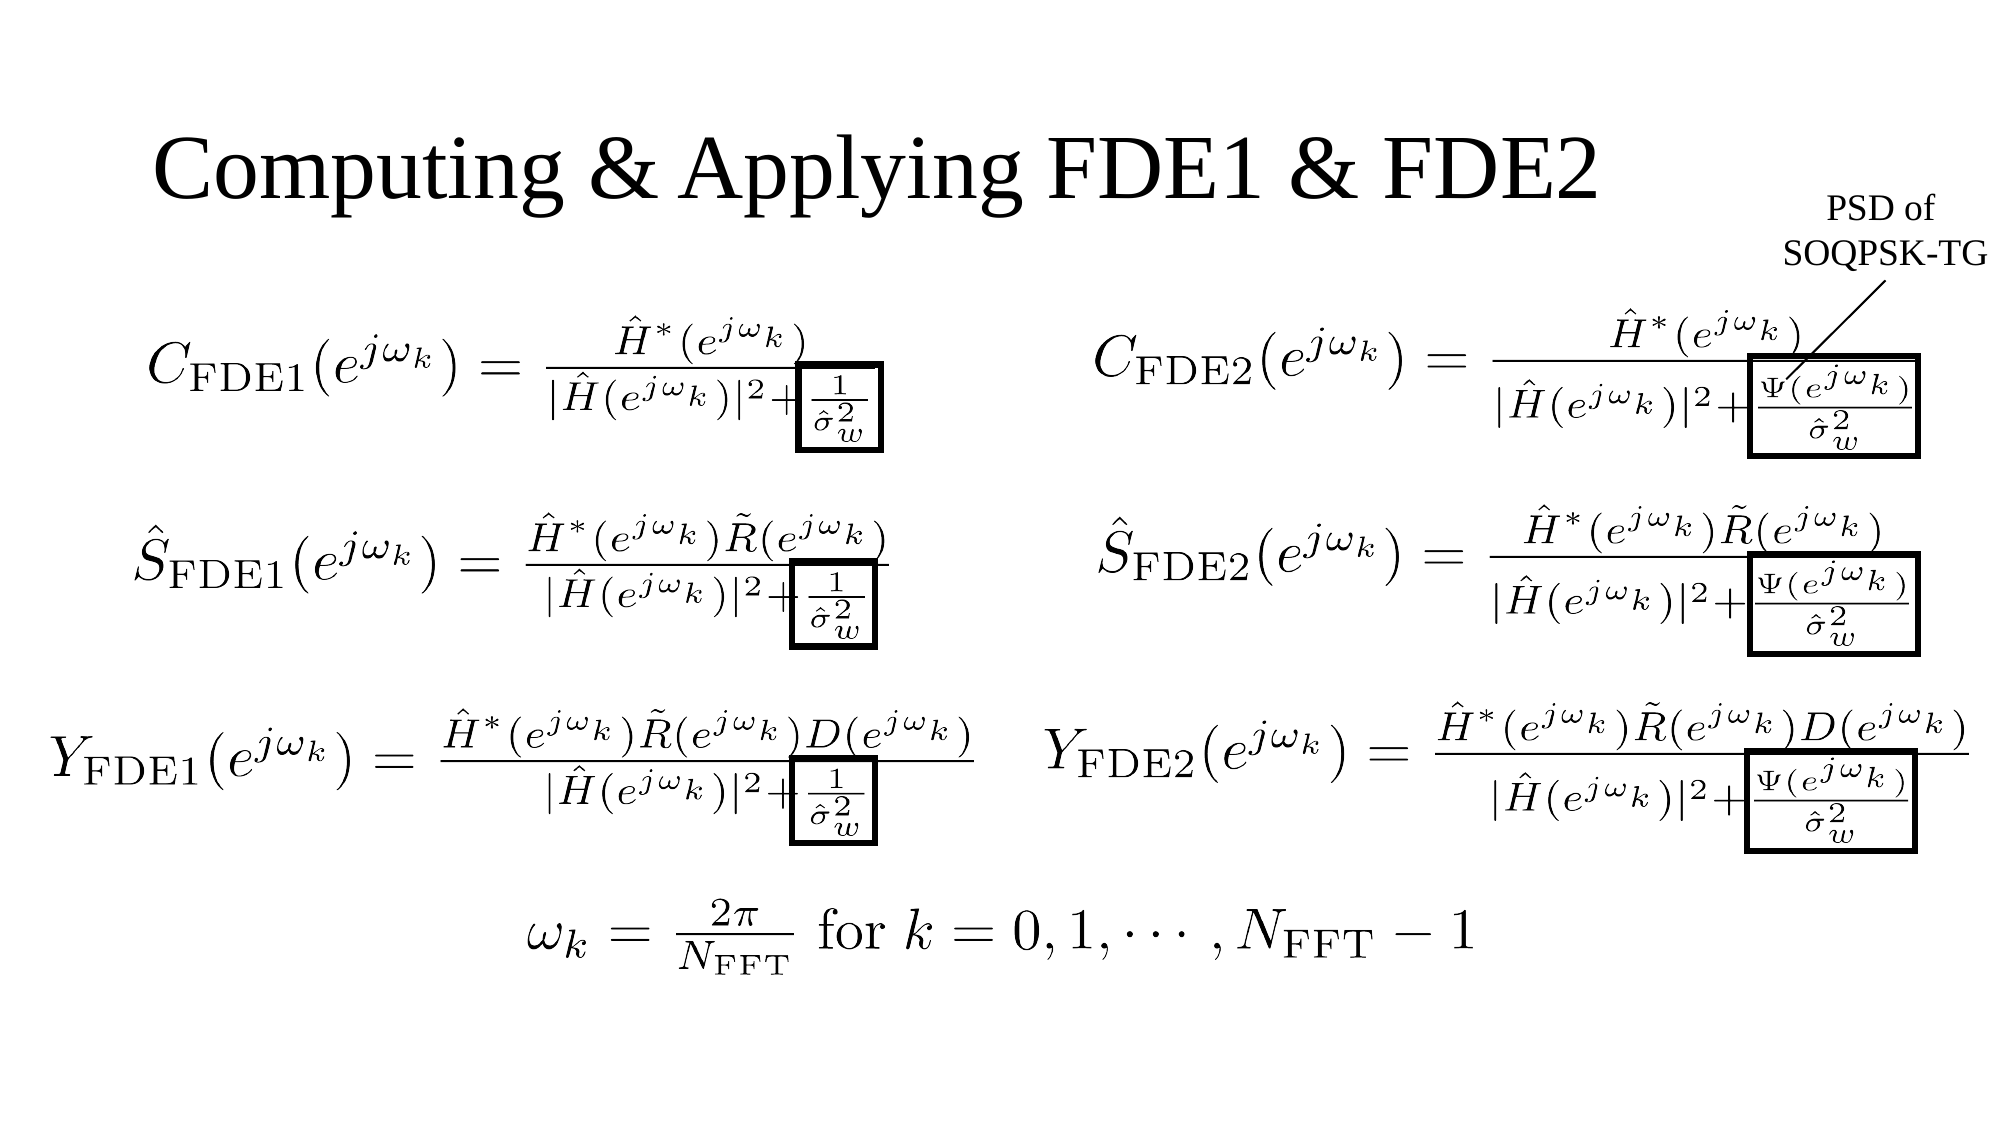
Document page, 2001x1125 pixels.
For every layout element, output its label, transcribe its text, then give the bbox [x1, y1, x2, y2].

title Computing & Applying FDE1 & FDE2 [137, 59, 1863, 278]
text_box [49, 308, 1969, 975]
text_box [1786, 281, 1886, 380]
text_box PSD of SOQPSK-TG [1727, 175, 2000, 281]
